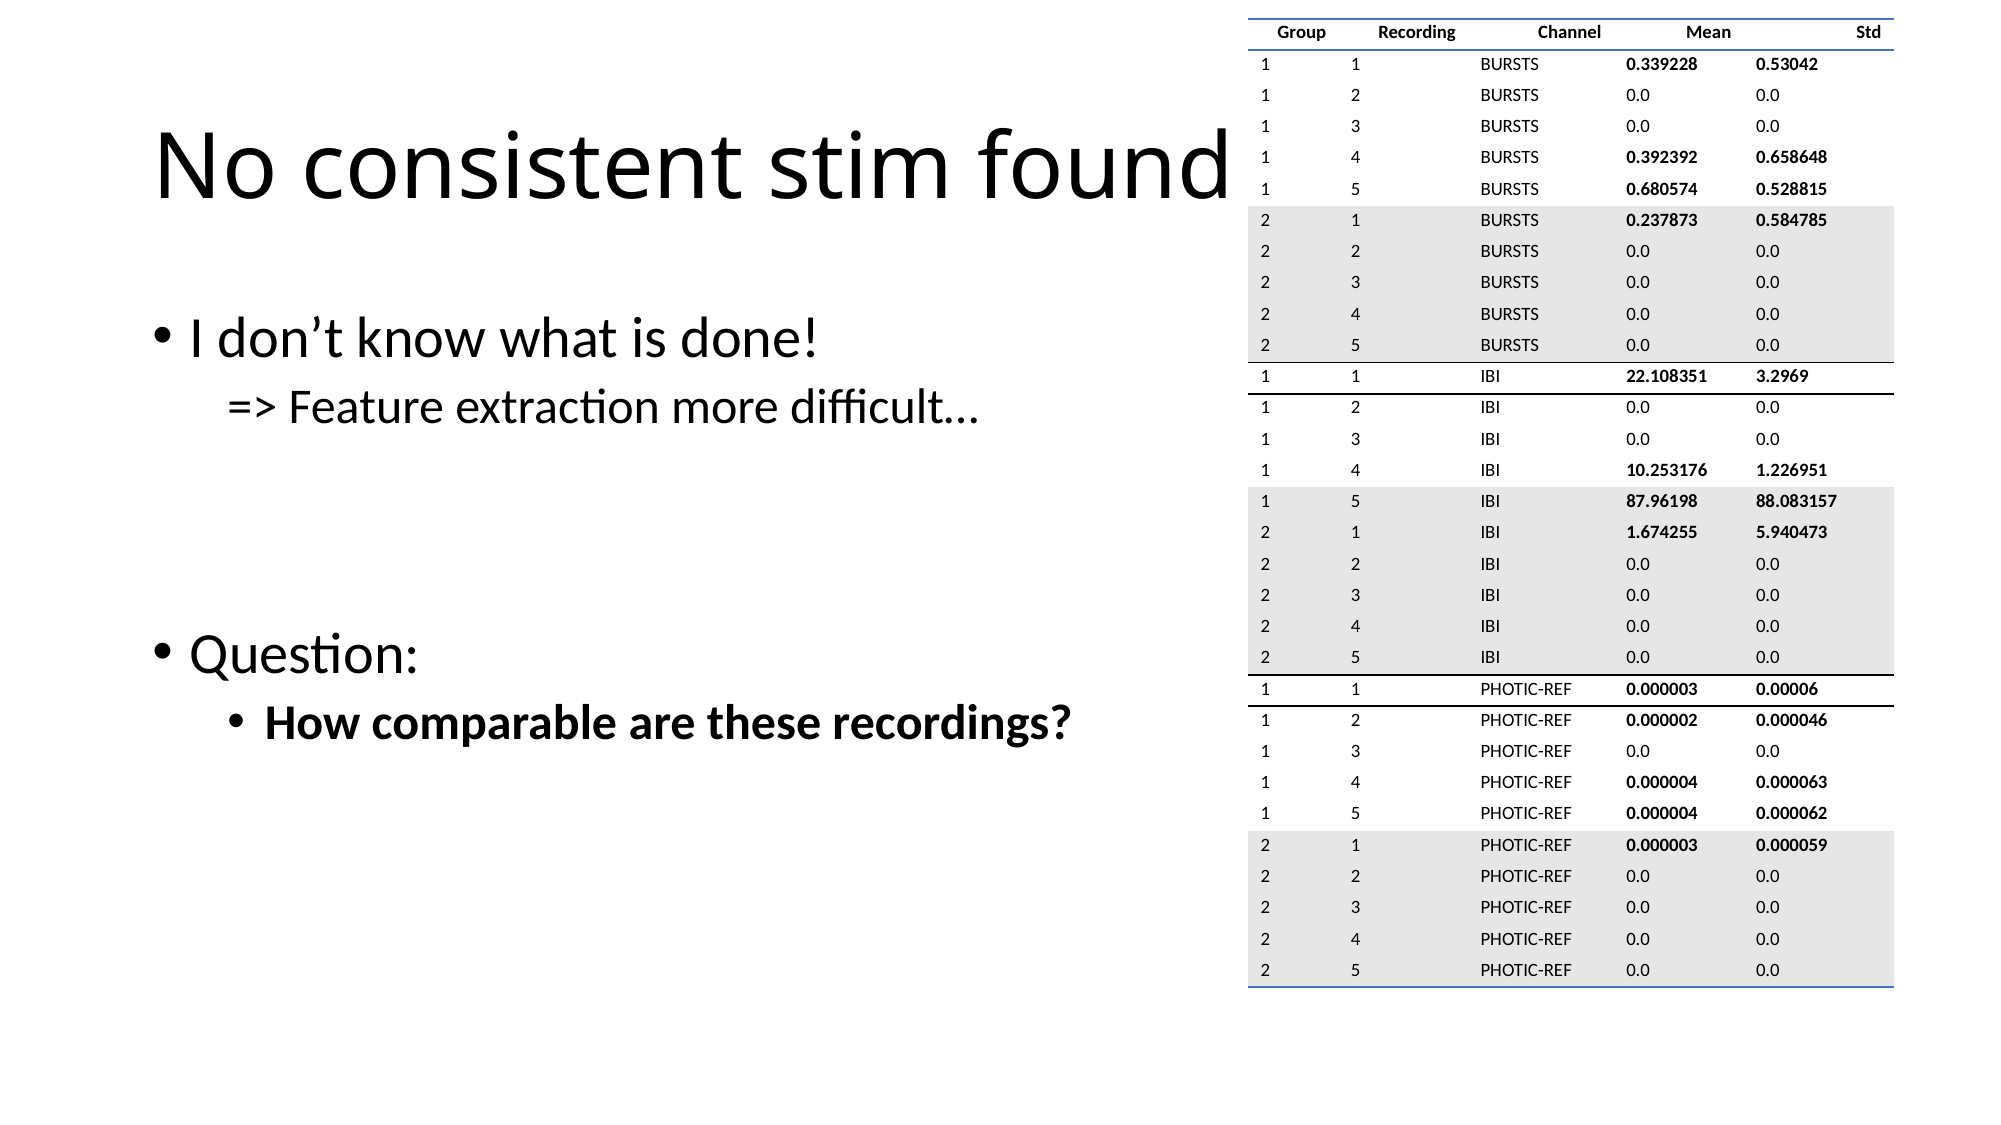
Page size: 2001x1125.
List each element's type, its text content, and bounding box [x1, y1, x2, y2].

table_cell IBI [1468, 644, 1614, 674]
table_cell 0.0 [1614, 300, 1744, 331]
table_cell 2 [1248, 894, 1338, 925]
table_cell BURSTS [1468, 331, 1614, 362]
table_cell PHOTIC-REF [1468, 707, 1614, 737]
table_cell IBI [1468, 487, 1614, 519]
table_cell 0.000046 [1744, 707, 1894, 737]
table_cell 3 [1338, 737, 1468, 769]
table_cell PHOTIC-REF [1468, 800, 1614, 831]
table_cell 1 [1248, 425, 1338, 456]
table_cell 0.0 [1744, 612, 1894, 644]
table_cell 0.237873 [1614, 206, 1744, 237]
table_cell BURSTS [1468, 300, 1614, 331]
table_cell 0.0 [1614, 581, 1744, 612]
table_cell 2 [1248, 581, 1338, 612]
table_cell 5.940473 [1744, 519, 1894, 550]
table_cell 1 [1338, 831, 1468, 862]
table_cell 0.0 [1614, 550, 1744, 581]
table_cell IBI [1468, 612, 1614, 644]
table_cell 0.0 [1744, 550, 1894, 581]
table_cell 4 [1338, 769, 1468, 800]
table_cell 0.0 [1614, 862, 1744, 894]
table_cell IBI [1468, 395, 1614, 425]
table_cell 88.083157 [1744, 487, 1894, 519]
table_cell 0.0 [1744, 425, 1894, 456]
table_cell 3 [1338, 894, 1468, 925]
table_cell 0.584785 [1744, 206, 1894, 237]
table_cell 1.674255 [1614, 519, 1744, 550]
title No consistent stim found [137, 59, 1248, 278]
table_cell 0.000063 [1744, 769, 1894, 800]
table_cell BURSTS [1468, 237, 1614, 269]
table_cell IBI [1468, 550, 1614, 581]
table_cell 1 [1338, 51, 1468, 81]
table_cell 1 [1248, 363, 1338, 393]
table_cell 0.0 [1744, 269, 1894, 300]
table_cell 2 [1248, 519, 1338, 550]
table_cell PHOTIC-REF [1468, 925, 1614, 956]
table_cell 0.0 [1614, 237, 1744, 269]
table_cell 87.96198 [1614, 487, 1744, 519]
table_cell 2 [1338, 862, 1468, 894]
table_cell 1 [1248, 175, 1338, 206]
table_cell 0.0 [1744, 237, 1894, 269]
table_cell 2 [1248, 862, 1338, 894]
table_header Std [1744, 20, 1894, 49]
table_cell 3 [1338, 425, 1468, 456]
table_cell 1 [1248, 456, 1338, 487]
table_cell BURSTS [1468, 144, 1614, 175]
table_cell 0.0 [1744, 581, 1894, 612]
table_cell 0.658648 [1744, 144, 1894, 175]
table_cell PHOTIC-REF [1468, 676, 1614, 705]
table_cell 1.226951 [1744, 456, 1894, 487]
table_cell 1 [1248, 487, 1338, 519]
table_header Recording [1338, 20, 1468, 49]
table_cell 1 [1248, 112, 1338, 144]
table_cell 0.0 [1744, 862, 1894, 894]
table_cell 0.0 [1744, 956, 1894, 986]
table_cell 0.0 [1614, 644, 1744, 674]
table_cell 0.0 [1614, 395, 1744, 425]
table_cell 2 [1248, 206, 1338, 237]
table_cell 0.0 [1614, 112, 1744, 144]
table_cell 1 [1248, 51, 1338, 81]
table_cell 1 [1248, 769, 1338, 800]
table_cell 2 [1338, 550, 1468, 581]
table_cell 2 [1338, 237, 1468, 269]
table_cell BURSTS [1468, 269, 1614, 300]
table_cell 0.53042 [1744, 51, 1894, 81]
table_cell 1 [1248, 737, 1338, 769]
table_cell 0.0 [1614, 81, 1744, 112]
table_cell PHOTIC-REF [1468, 737, 1614, 769]
table_cell 0.0 [1614, 737, 1744, 769]
table_cell PHOTIC-REF [1468, 956, 1614, 986]
table_cell 2 [1248, 644, 1338, 674]
table_cell 5 [1338, 644, 1468, 674]
table_cell 5 [1338, 800, 1468, 831]
table_cell 4 [1338, 456, 1468, 487]
table_cell BURSTS [1468, 206, 1614, 237]
table_cell 0.0 [1744, 644, 1894, 674]
table_cell 0.000062 [1744, 800, 1894, 831]
table_cell 0.000003 [1614, 676, 1744, 705]
table_cell 0.0 [1744, 737, 1894, 769]
table_cell 2 [1338, 395, 1468, 425]
table_cell 4 [1338, 144, 1468, 175]
table_cell 1 [1338, 519, 1468, 550]
table_cell 1 [1248, 144, 1338, 175]
table_cell 1 [1248, 81, 1338, 112]
table_cell 4 [1338, 925, 1468, 956]
table_cell 1 [1338, 676, 1468, 705]
table_cell 0.000002 [1614, 707, 1744, 737]
table_cell 0.0 [1614, 269, 1744, 300]
table_cell PHOTIC-REF [1468, 769, 1614, 800]
table_cell 2 [1338, 707, 1468, 737]
table_cell 2 [1248, 237, 1338, 269]
table_cell 0.000004 [1614, 800, 1744, 831]
table_cell 2 [1248, 956, 1338, 986]
table_cell 2 [1248, 269, 1338, 300]
table_cell 1 [1248, 800, 1338, 831]
table_cell 5 [1338, 175, 1468, 206]
table_cell 2 [1248, 550, 1338, 581]
table_cell 0.339228 [1614, 51, 1744, 81]
table_cell BURSTS [1468, 51, 1614, 81]
table_cell 0.0 [1744, 331, 1894, 362]
table_cell 0.392392 [1614, 144, 1744, 175]
table_cell 0.0 [1744, 894, 1894, 925]
table_cell 0.0 [1614, 612, 1744, 644]
table_cell 0.0 [1614, 331, 1744, 362]
table_cell 3 [1338, 269, 1468, 300]
table_cell 2 [1248, 612, 1338, 644]
table_cell 0.0 [1744, 81, 1894, 112]
table_cell 0.0 [1614, 925, 1744, 956]
table_cell 1 [1338, 206, 1468, 237]
table_cell BURSTS [1468, 81, 1614, 112]
table_cell 5 [1338, 331, 1468, 362]
table_cell IBI [1468, 581, 1614, 612]
table_cell 0.0 [1614, 894, 1744, 925]
table_cell 4 [1338, 612, 1468, 644]
table_cell PHOTIC-REF [1468, 862, 1614, 894]
table_cell IBI [1468, 363, 1614, 393]
table_cell 22.108351 [1614, 363, 1744, 393]
table_cell IBI [1468, 519, 1614, 550]
table_cell 0.528815 [1744, 175, 1894, 206]
table_cell 2 [1248, 831, 1338, 862]
table_cell 1 [1248, 395, 1338, 425]
table_cell 0.0 [1744, 112, 1894, 144]
table_cell 0.000059 [1744, 831, 1894, 862]
table_cell 2 [1248, 331, 1338, 362]
table_cell 5 [1338, 956, 1468, 986]
table_cell 3 [1338, 112, 1468, 144]
table_cell 0.0 [1614, 956, 1744, 986]
table_cell 2 [1338, 81, 1468, 112]
table_header Group [1248, 20, 1338, 49]
table_cell 0.000003 [1614, 831, 1744, 862]
table_cell 0.0 [1744, 395, 1894, 425]
table_cell IBI [1468, 456, 1614, 487]
table_cell 0.680574 [1614, 175, 1744, 206]
table_cell IBI [1468, 425, 1614, 456]
table_cell 0.0 [1744, 925, 1894, 956]
table_cell 0.000004 [1614, 769, 1744, 800]
table_cell 5 [1338, 487, 1468, 519]
table_cell 1 [1248, 707, 1338, 737]
table_cell 0.00006 [1744, 676, 1894, 705]
table_cell 2 [1248, 300, 1338, 331]
table_cell BURSTS [1468, 112, 1614, 144]
table_cell PHOTIC-REF [1468, 831, 1614, 862]
table_cell BURSTS [1468, 175, 1614, 206]
table_cell PHOTIC-REF [1468, 894, 1614, 925]
table_cell 1 [1338, 363, 1468, 393]
table_cell 0.0 [1744, 300, 1894, 331]
table_cell 1 [1248, 676, 1338, 705]
table_cell 10.253176 [1614, 456, 1744, 487]
table_header Mean [1614, 20, 1744, 49]
table_cell 4 [1338, 300, 1468, 331]
table_cell 0.0 [1614, 425, 1744, 456]
table_cell 2 [1248, 925, 1338, 956]
table_cell 3.2969 [1744, 363, 1894, 393]
table_header Channel [1468, 20, 1614, 49]
table_cell 3 [1338, 581, 1468, 612]
list I don’t know what is done! => Feature extraction more difficult… Question: How comparable are these recordings? [137, 299, 1863, 1014]
